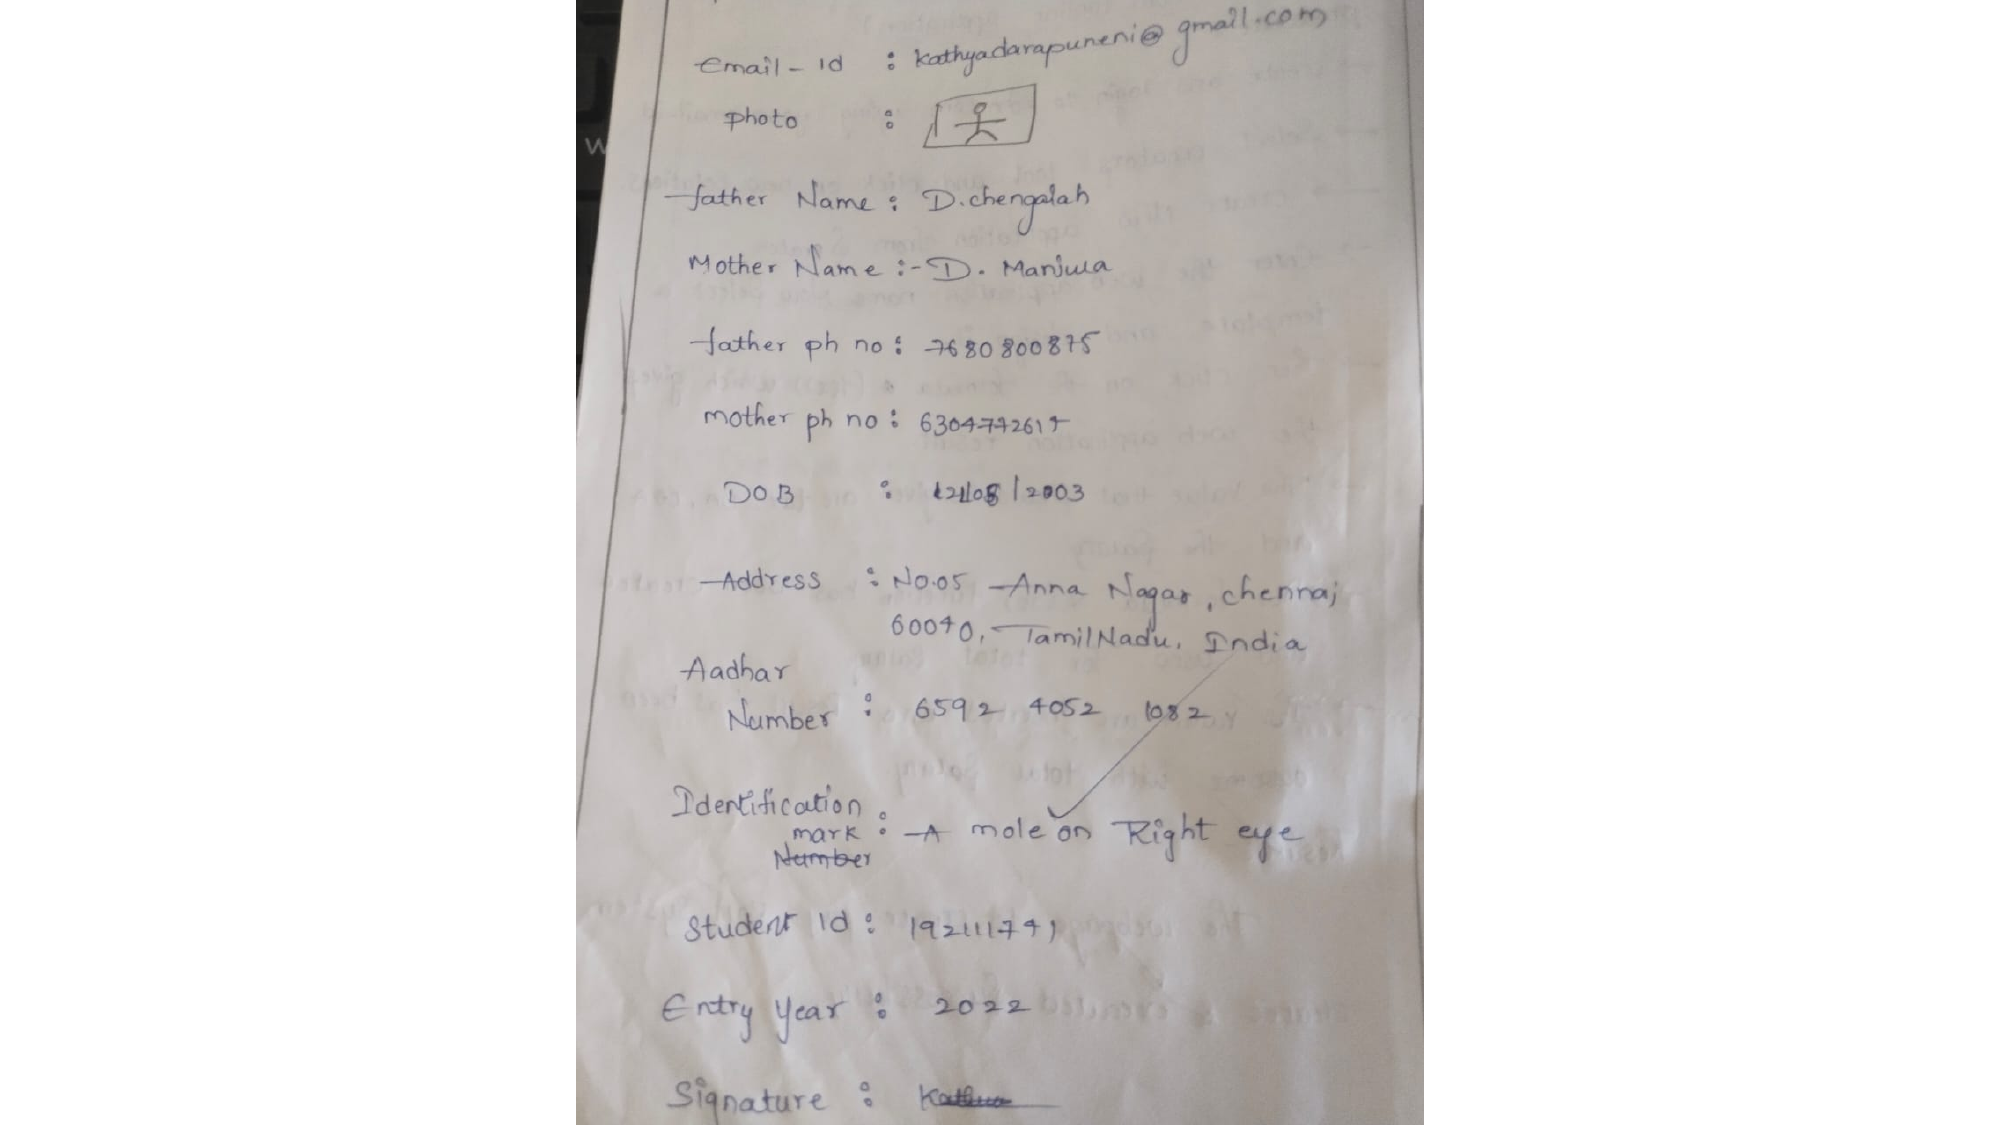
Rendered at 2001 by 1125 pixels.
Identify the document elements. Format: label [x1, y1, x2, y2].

picture [576, 0, 1424, 1125]
